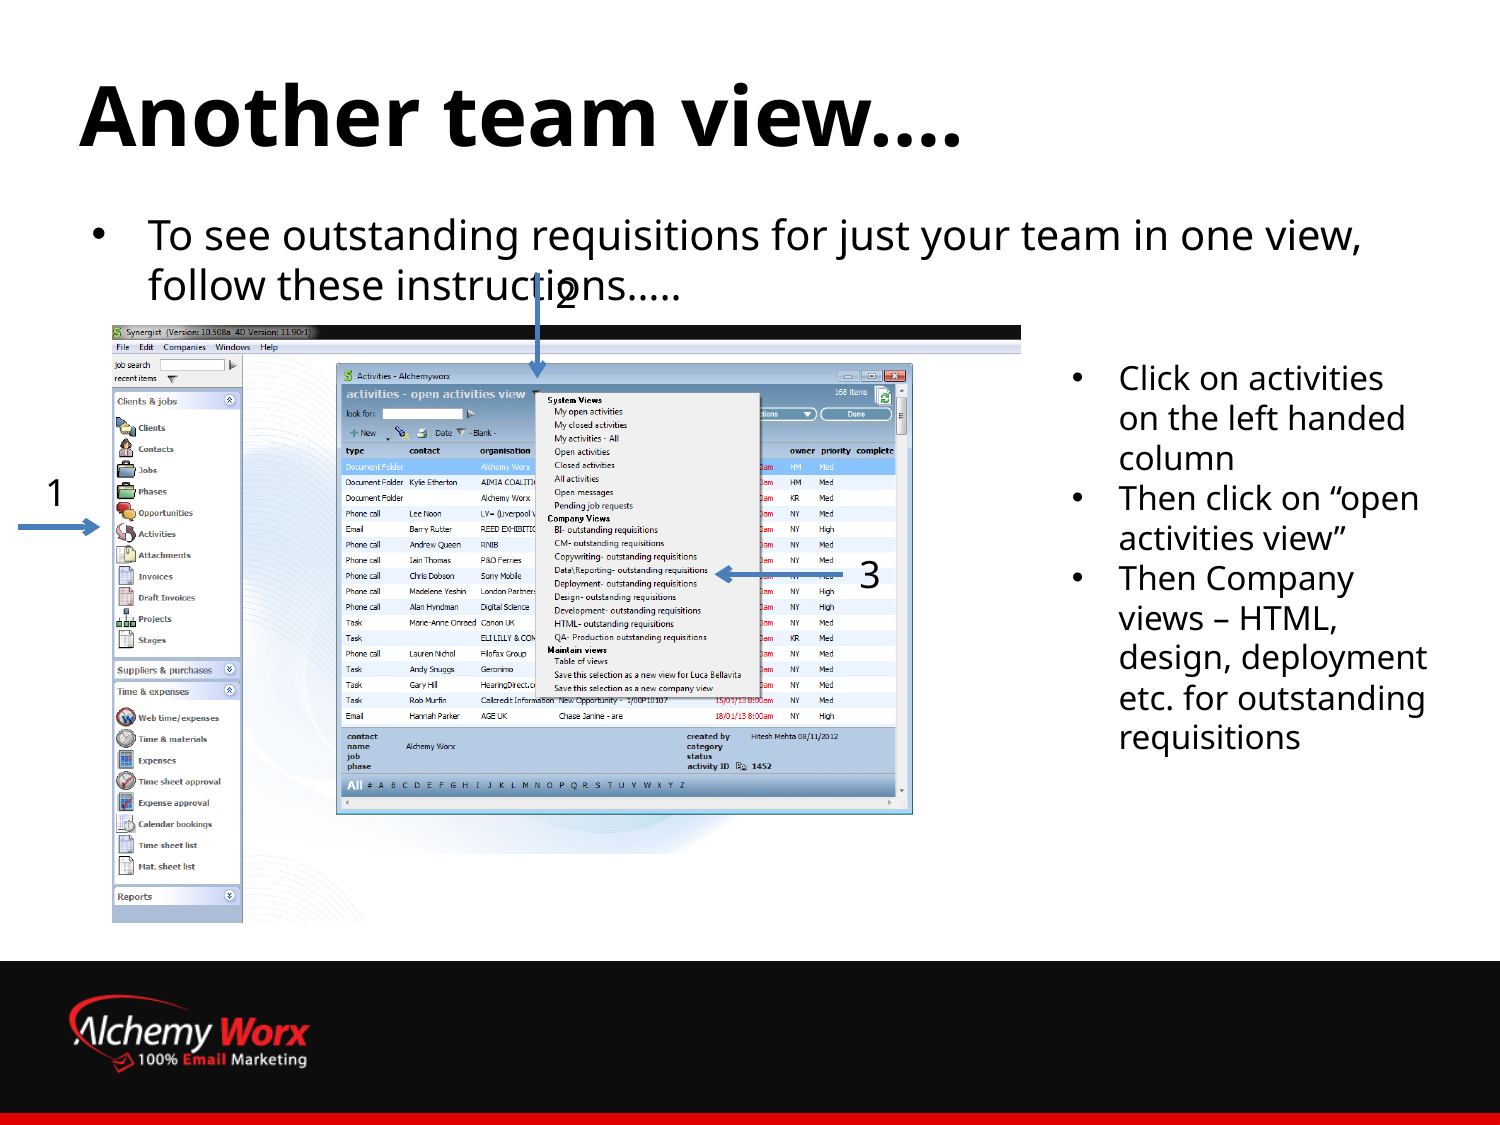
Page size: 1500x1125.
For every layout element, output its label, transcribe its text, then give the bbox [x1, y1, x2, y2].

title Another team view…. [64, 19, 1415, 208]
text_box 2 [540, 263, 592, 323]
picture [111, 325, 1021, 924]
text_box Click on activities on the left handed column Then click on “open activities view” Then Company views – HTML, design, deployment etc. for outstanding requisitions [1057, 349, 1447, 764]
list To see outstanding requisitions for just your team in one view, follow these instructions….. [76, 172, 1424, 835]
picture [41, 975, 339, 1094]
text_box 1 [30, 461, 82, 521]
